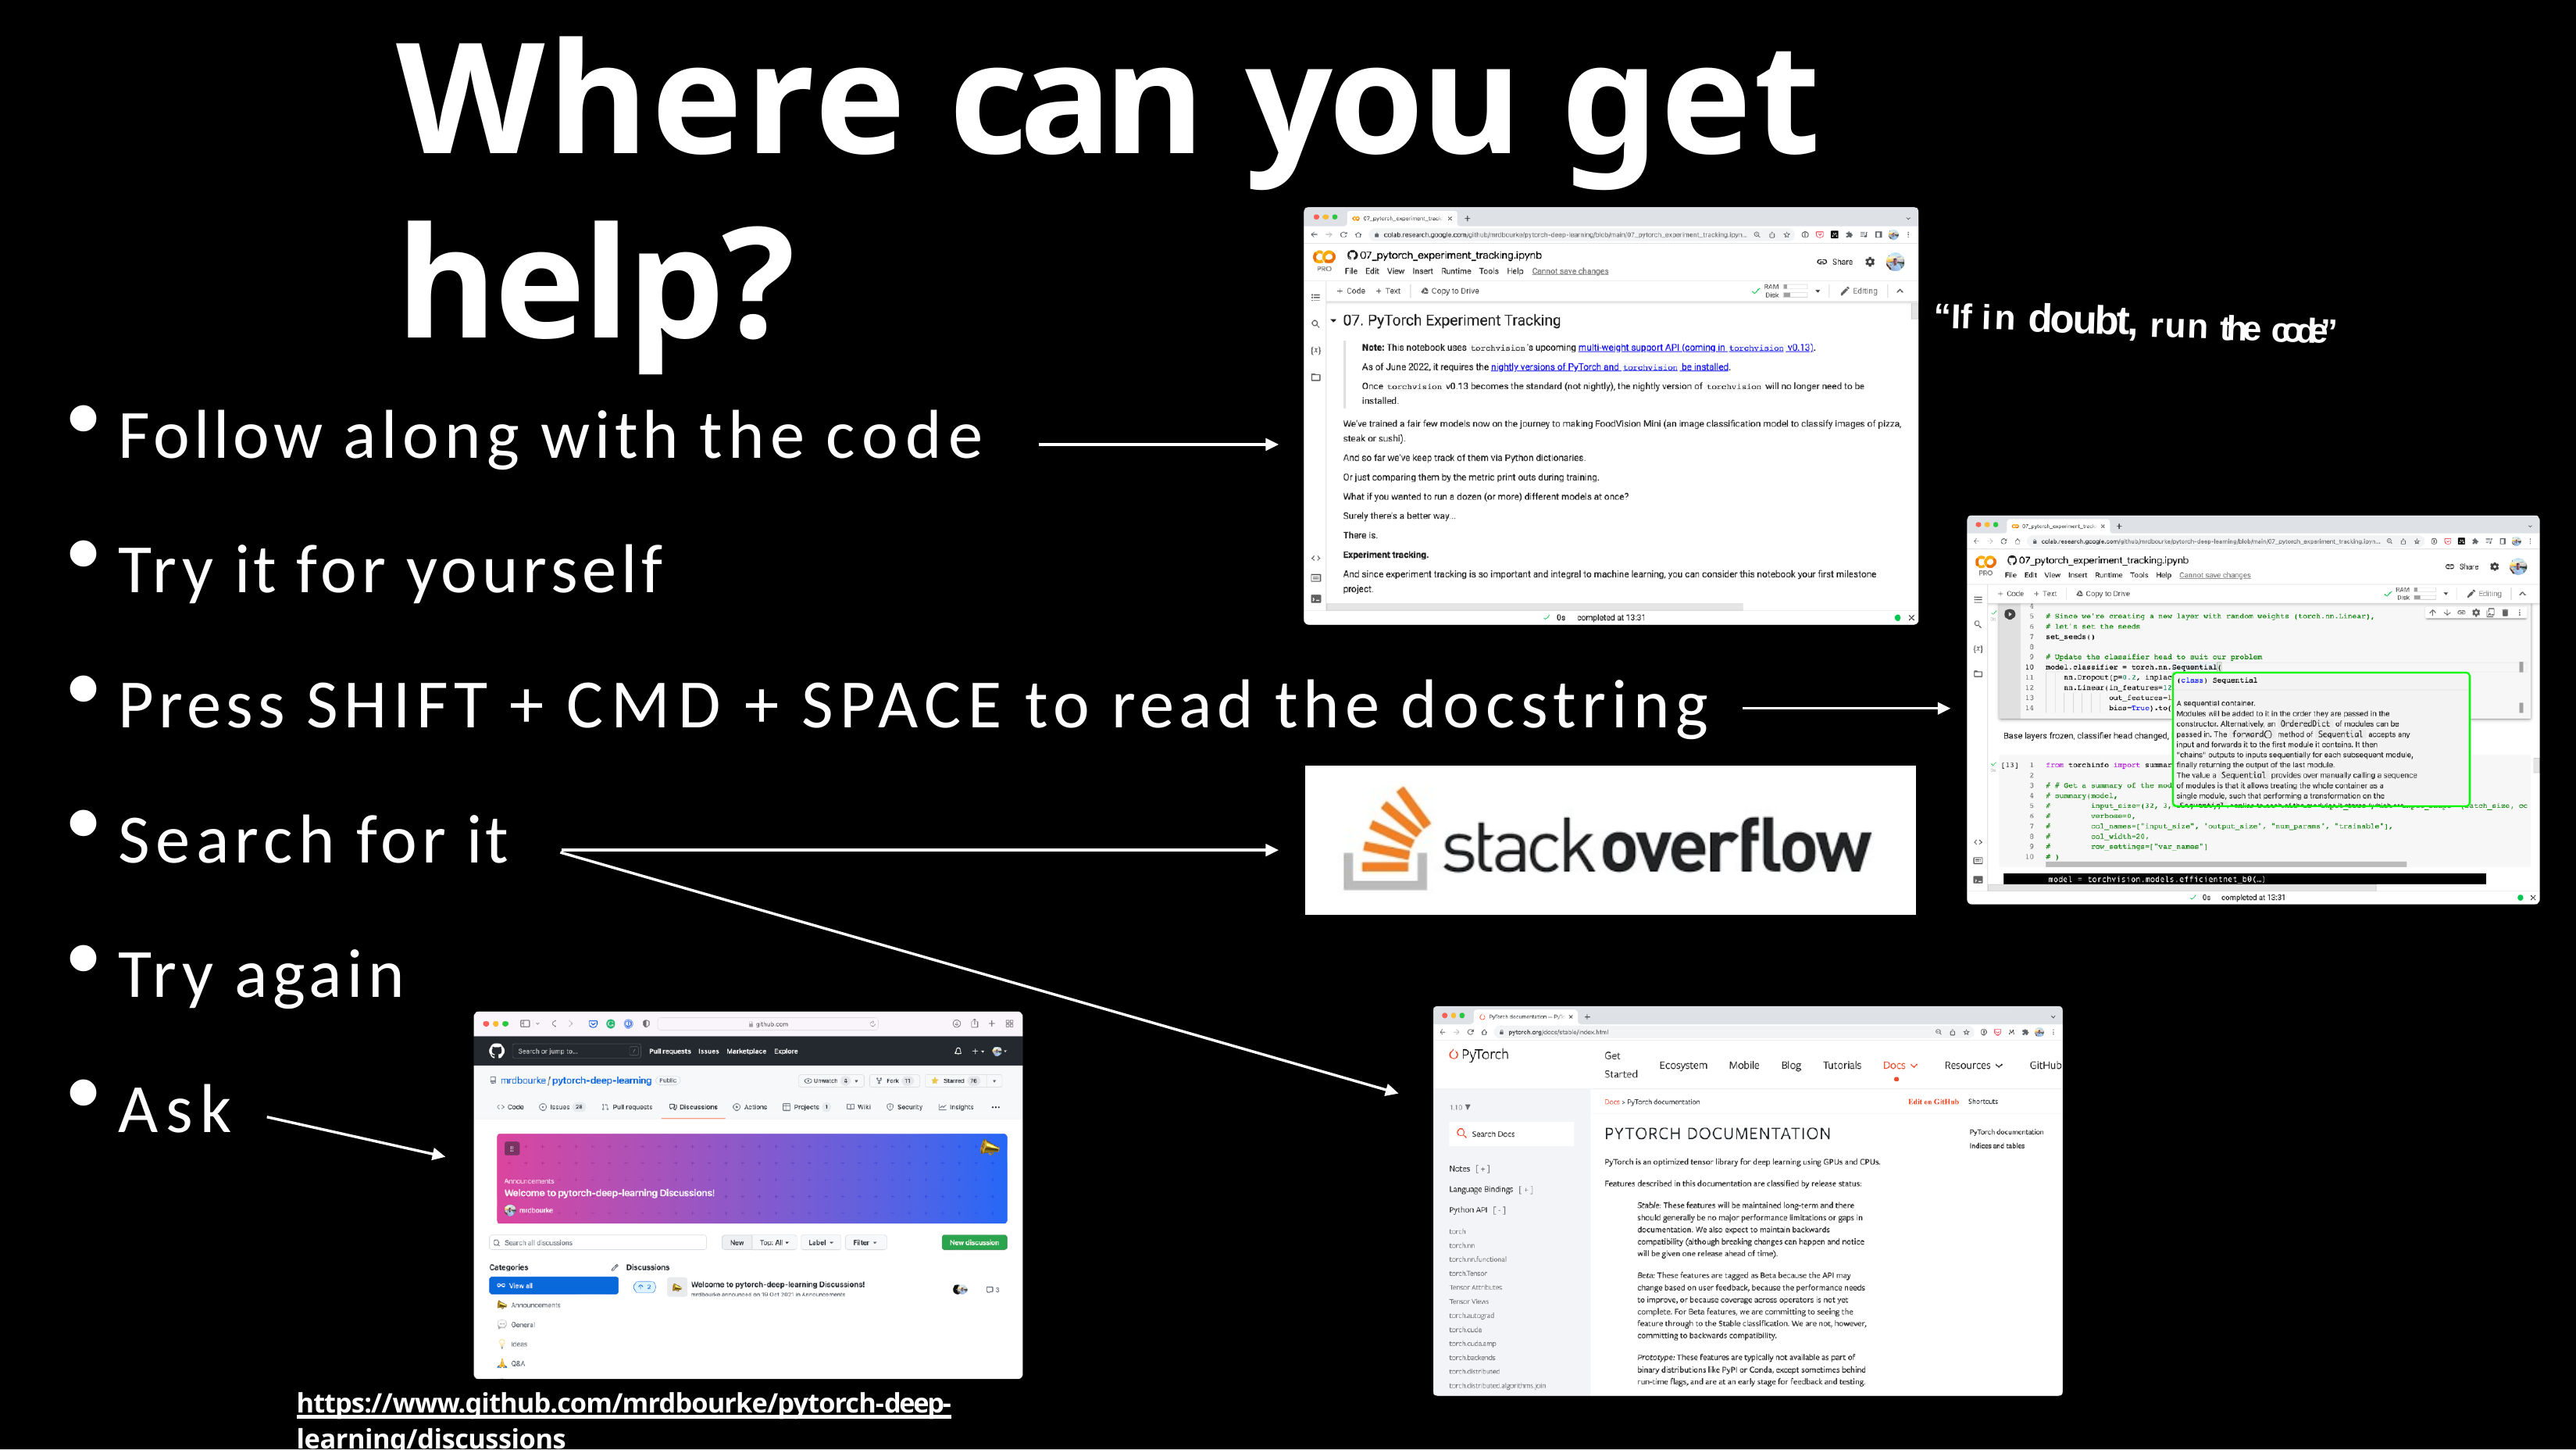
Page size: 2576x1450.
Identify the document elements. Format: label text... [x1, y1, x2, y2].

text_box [1277, 189, 2564, 916]
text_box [265, 989, 2087, 1428]
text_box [1036, 438, 1273, 716]
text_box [447, 765, 1917, 989]
text_box Follow along with the code Try it for yourself Press SHIFT + CMD + SPACE to read the docstring Search for it Try again Ask [66, 373, 1273, 1146]
text_box https://www.github.com/mrdbourke/pytorch-deep-learning/discussions [294, 1437, 1202, 1450]
title Where can you get help? [394, 0, 2209, 370]
